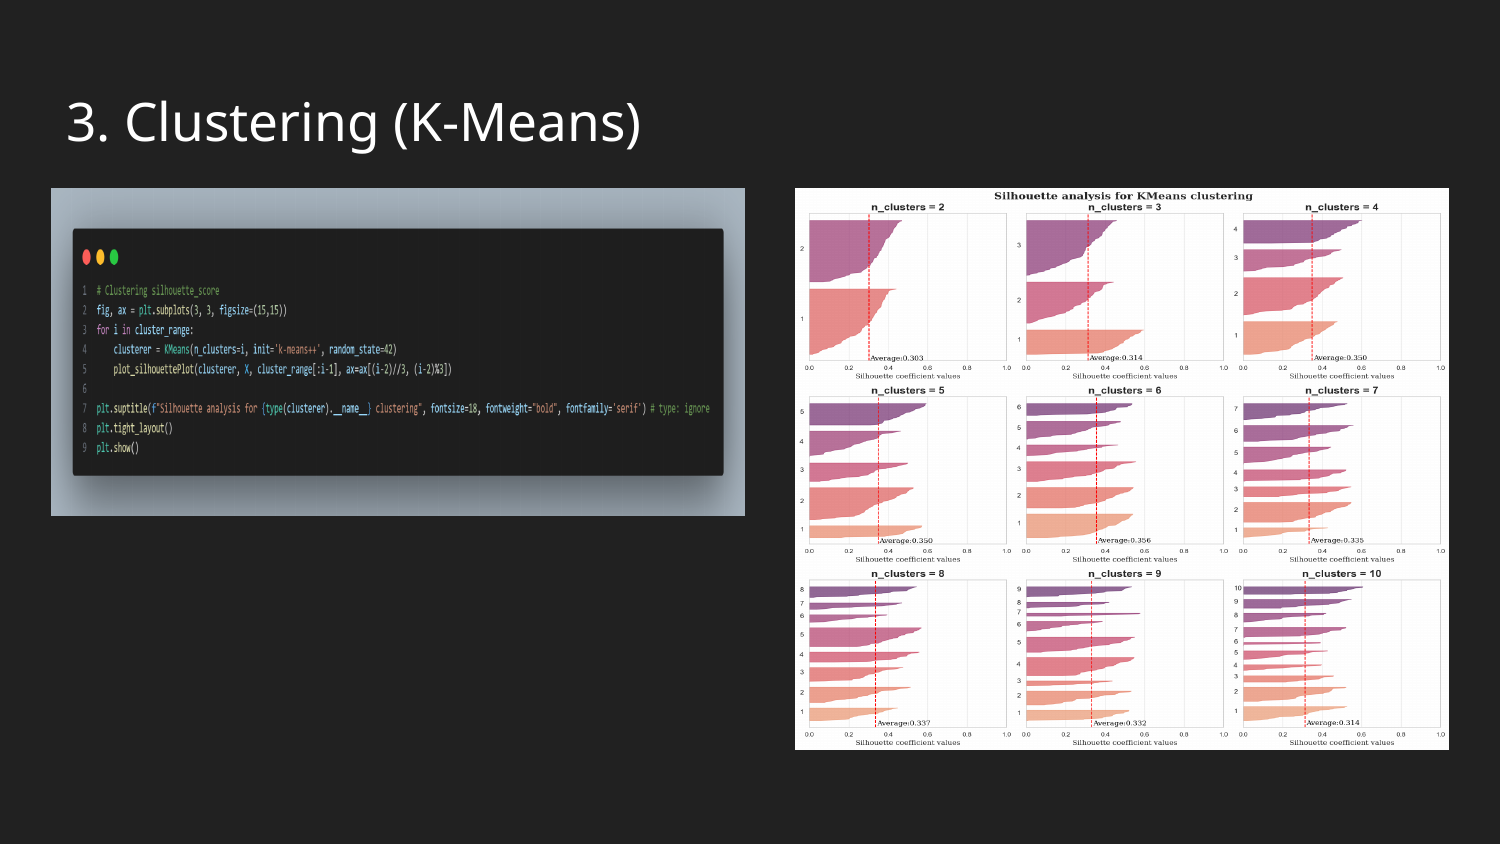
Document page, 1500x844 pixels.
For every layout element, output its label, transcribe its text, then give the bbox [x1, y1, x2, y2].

title 3. Clustering (K-Means) [51, 72, 1449, 167]
picture [794, 188, 1450, 750]
picture [50, 188, 745, 517]
